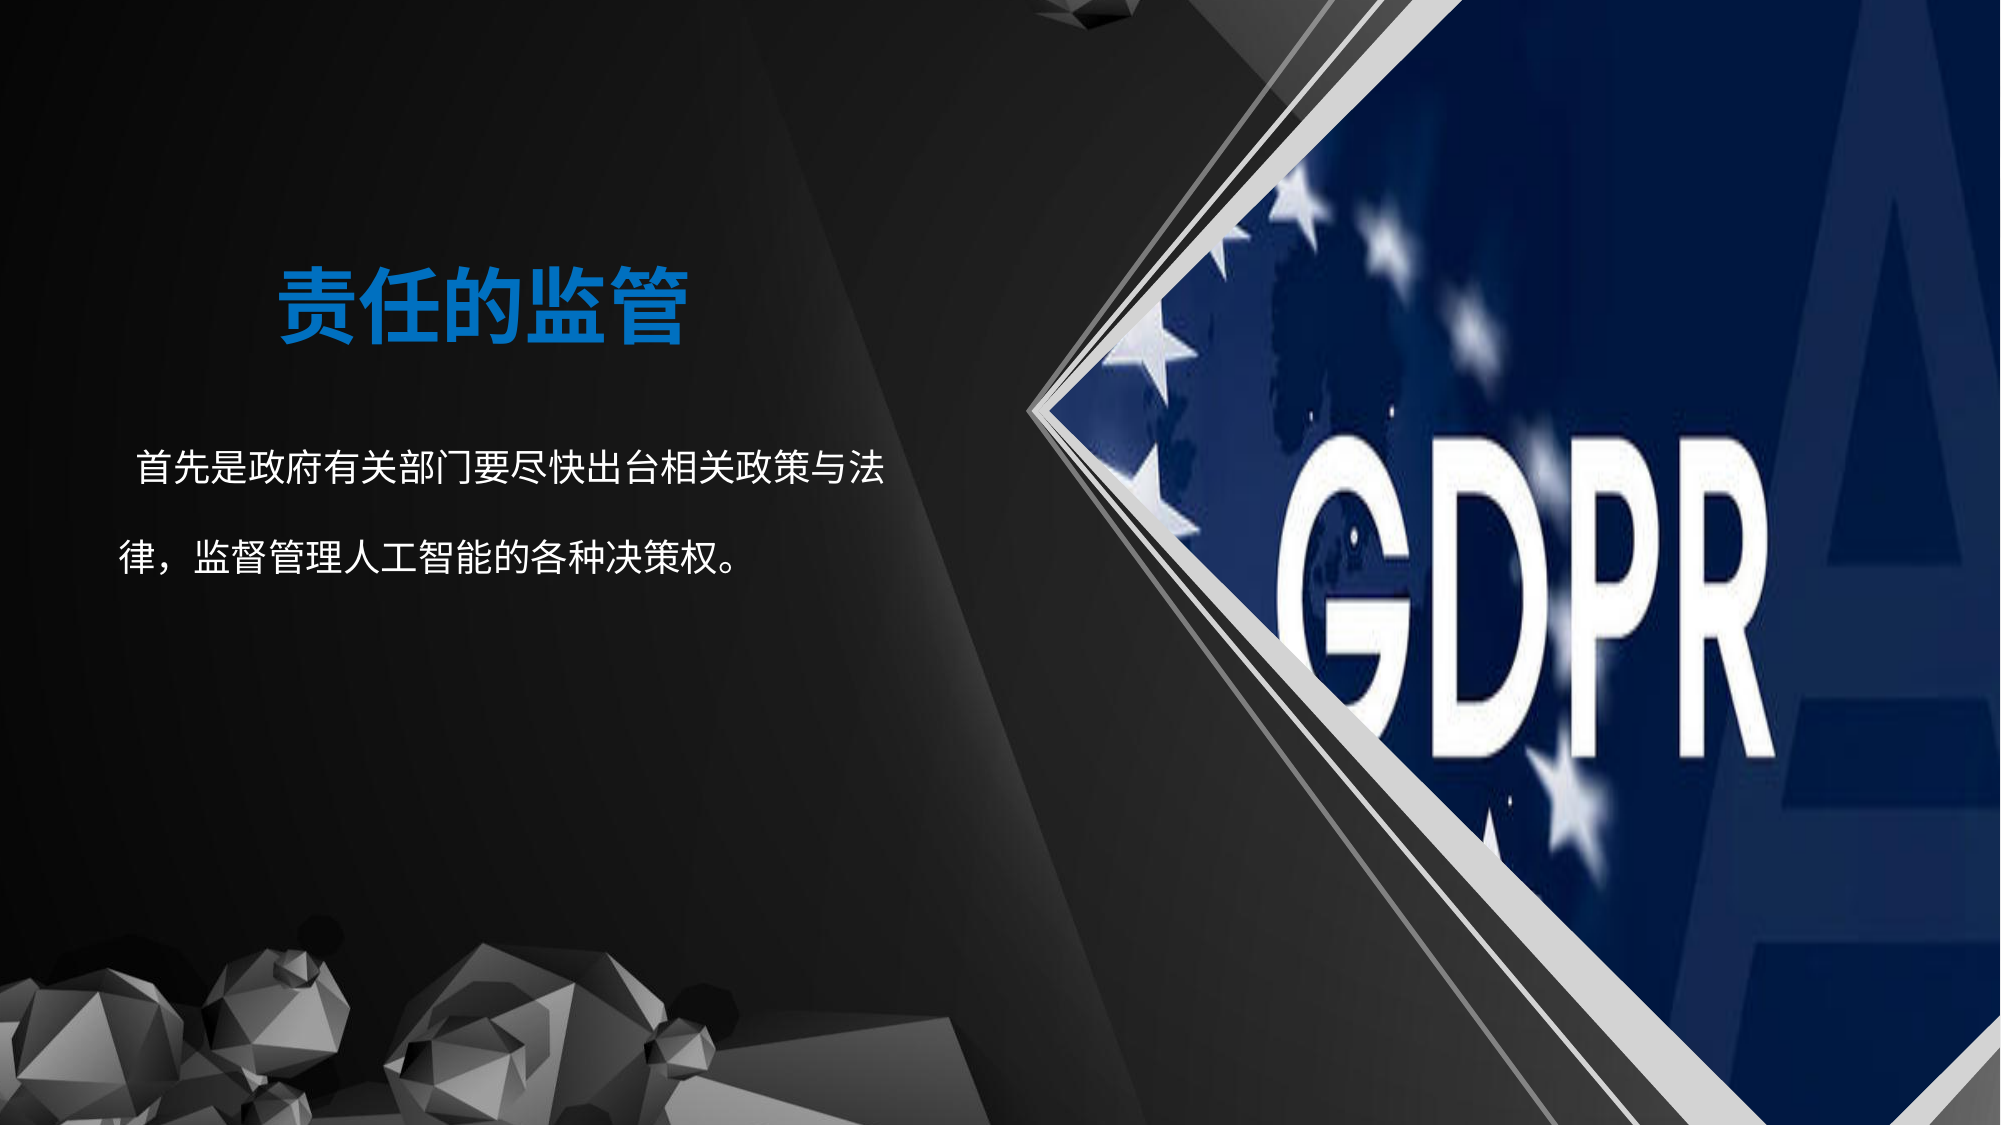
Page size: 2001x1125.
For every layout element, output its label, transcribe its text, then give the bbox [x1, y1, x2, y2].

text_box 责任的监管 [260, 247, 707, 362]
text_box [1027, 0, 2000, 1125]
text_box 首先是政府有关部门要尽快出台相关政策与法律，监督管理人工智能的各种决策权。 [103, 391, 905, 587]
picture [0, 0, 1553, 1125]
